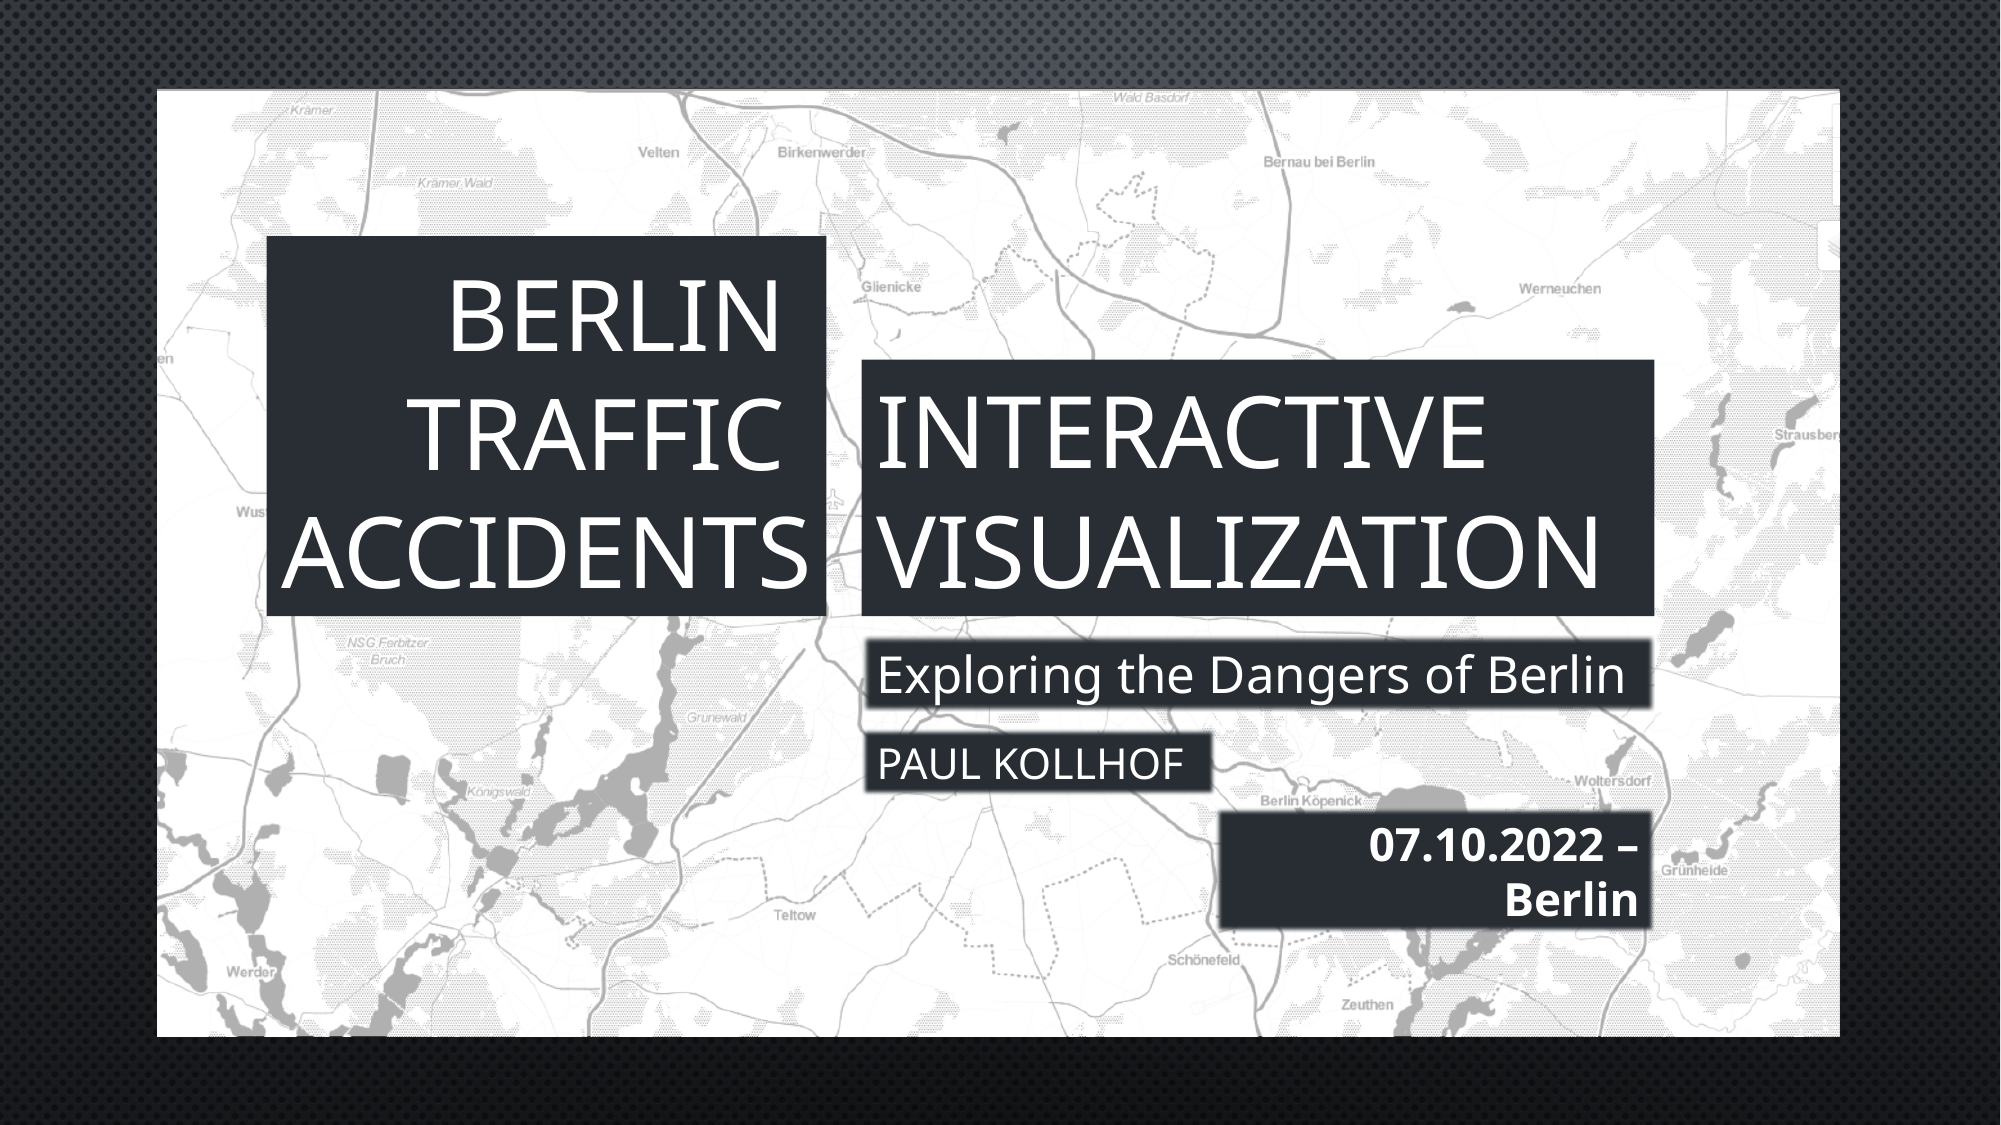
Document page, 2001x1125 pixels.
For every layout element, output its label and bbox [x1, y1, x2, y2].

picture [156, 88, 1840, 1037]
